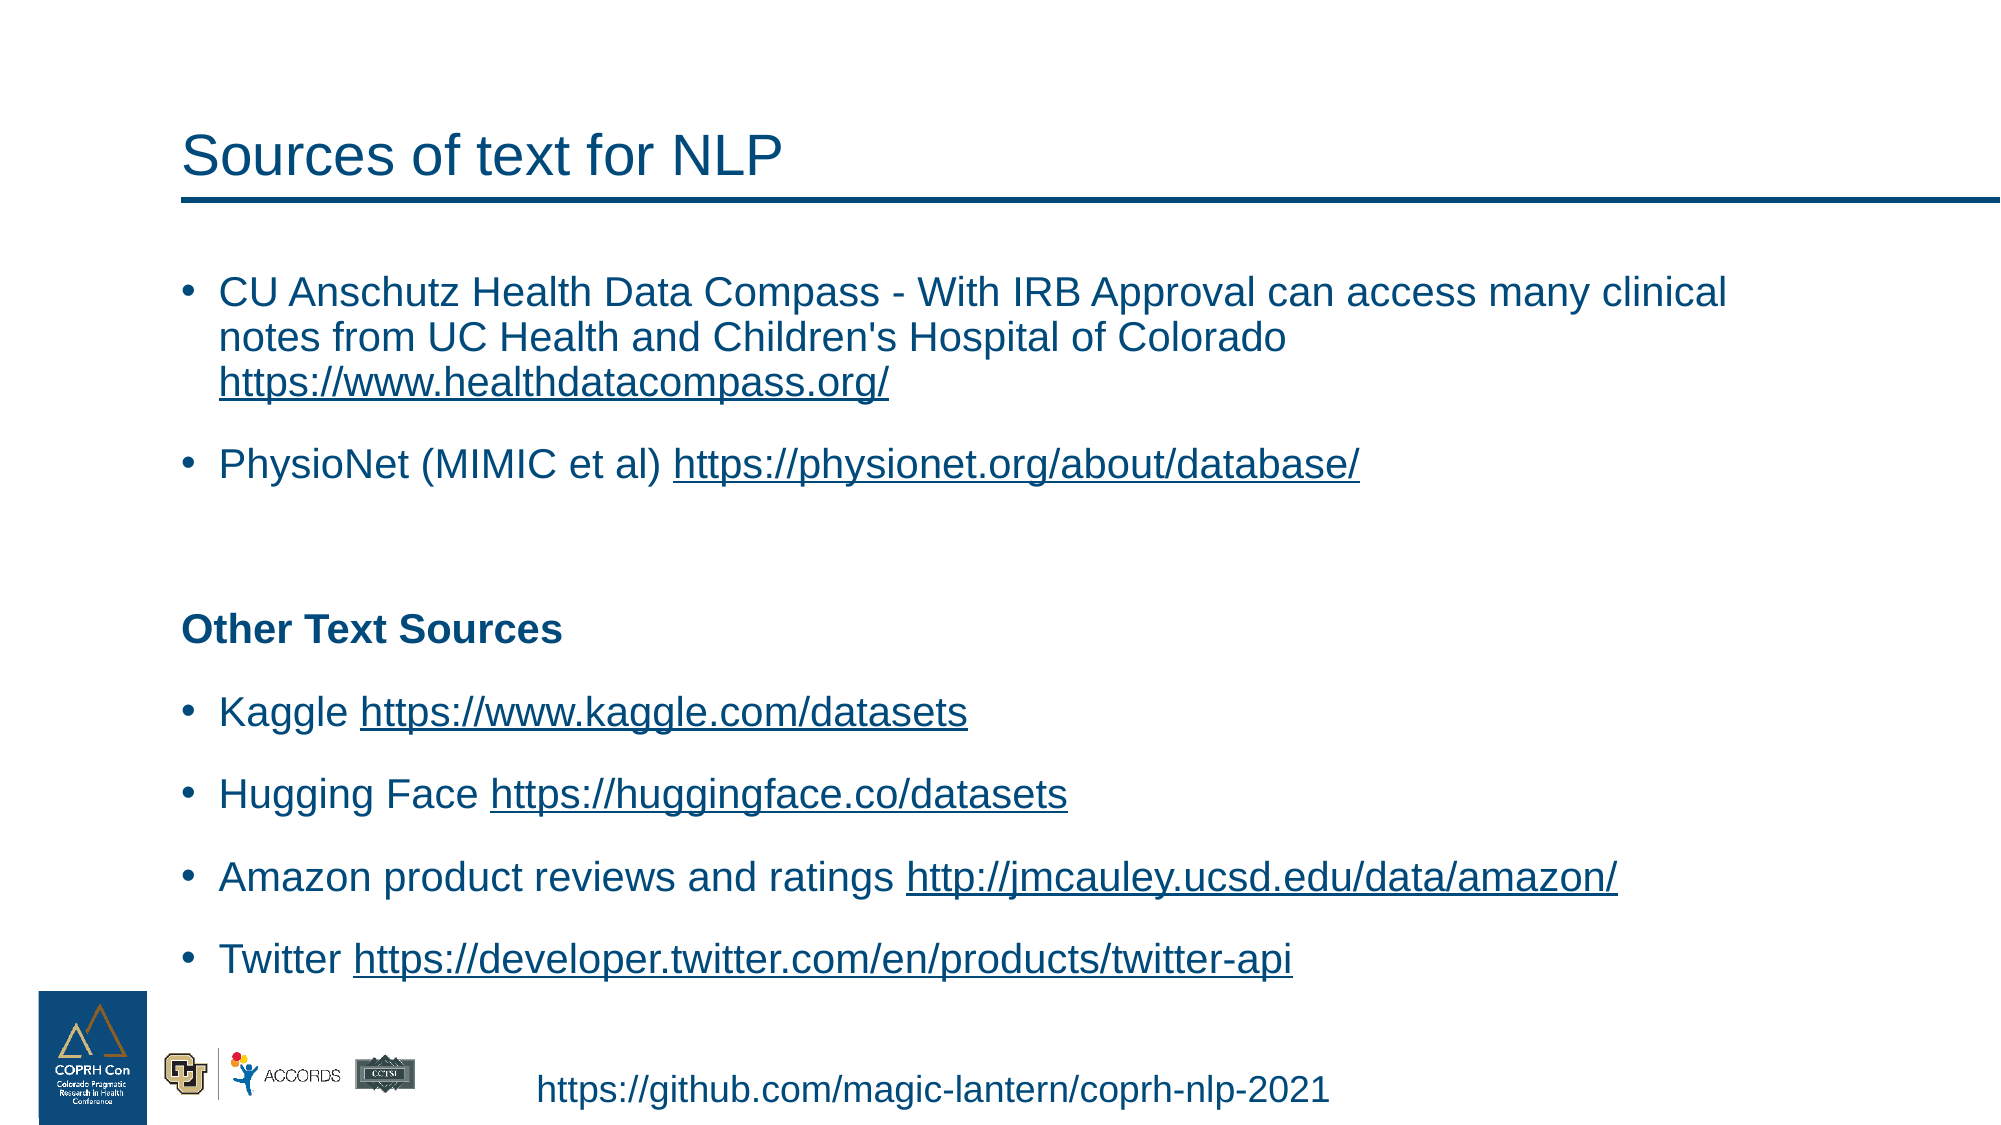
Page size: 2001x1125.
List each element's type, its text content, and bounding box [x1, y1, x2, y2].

picture [160, 1042, 418, 1104]
picture [38, 991, 147, 1118]
text_box https://github.com/magic-lantern/coprh-nlp-2021 [521, 1058, 1346, 1118]
title Sources of text for NLP [181, 15, 1819, 196]
list CU Anschutz Health Data Compass - With IRB Approval can access many clinical notes from UC Health and Children's Hospital of Colorado https://www.healthdatacompass.org/ PhysioNet (MIMIC et al) https://physionet.org/about/database/ Other Text Sources Kaggle https://www.kaggle.com/datasets Hugging Face https://huggingface.co/datasets Amazon product reviews and ratings http://jmcauley.ucsd.edu/data/amazon/ Twitter https://developer.twitter.com/en/products/twitter-api [181, 262, 1819, 1013]
